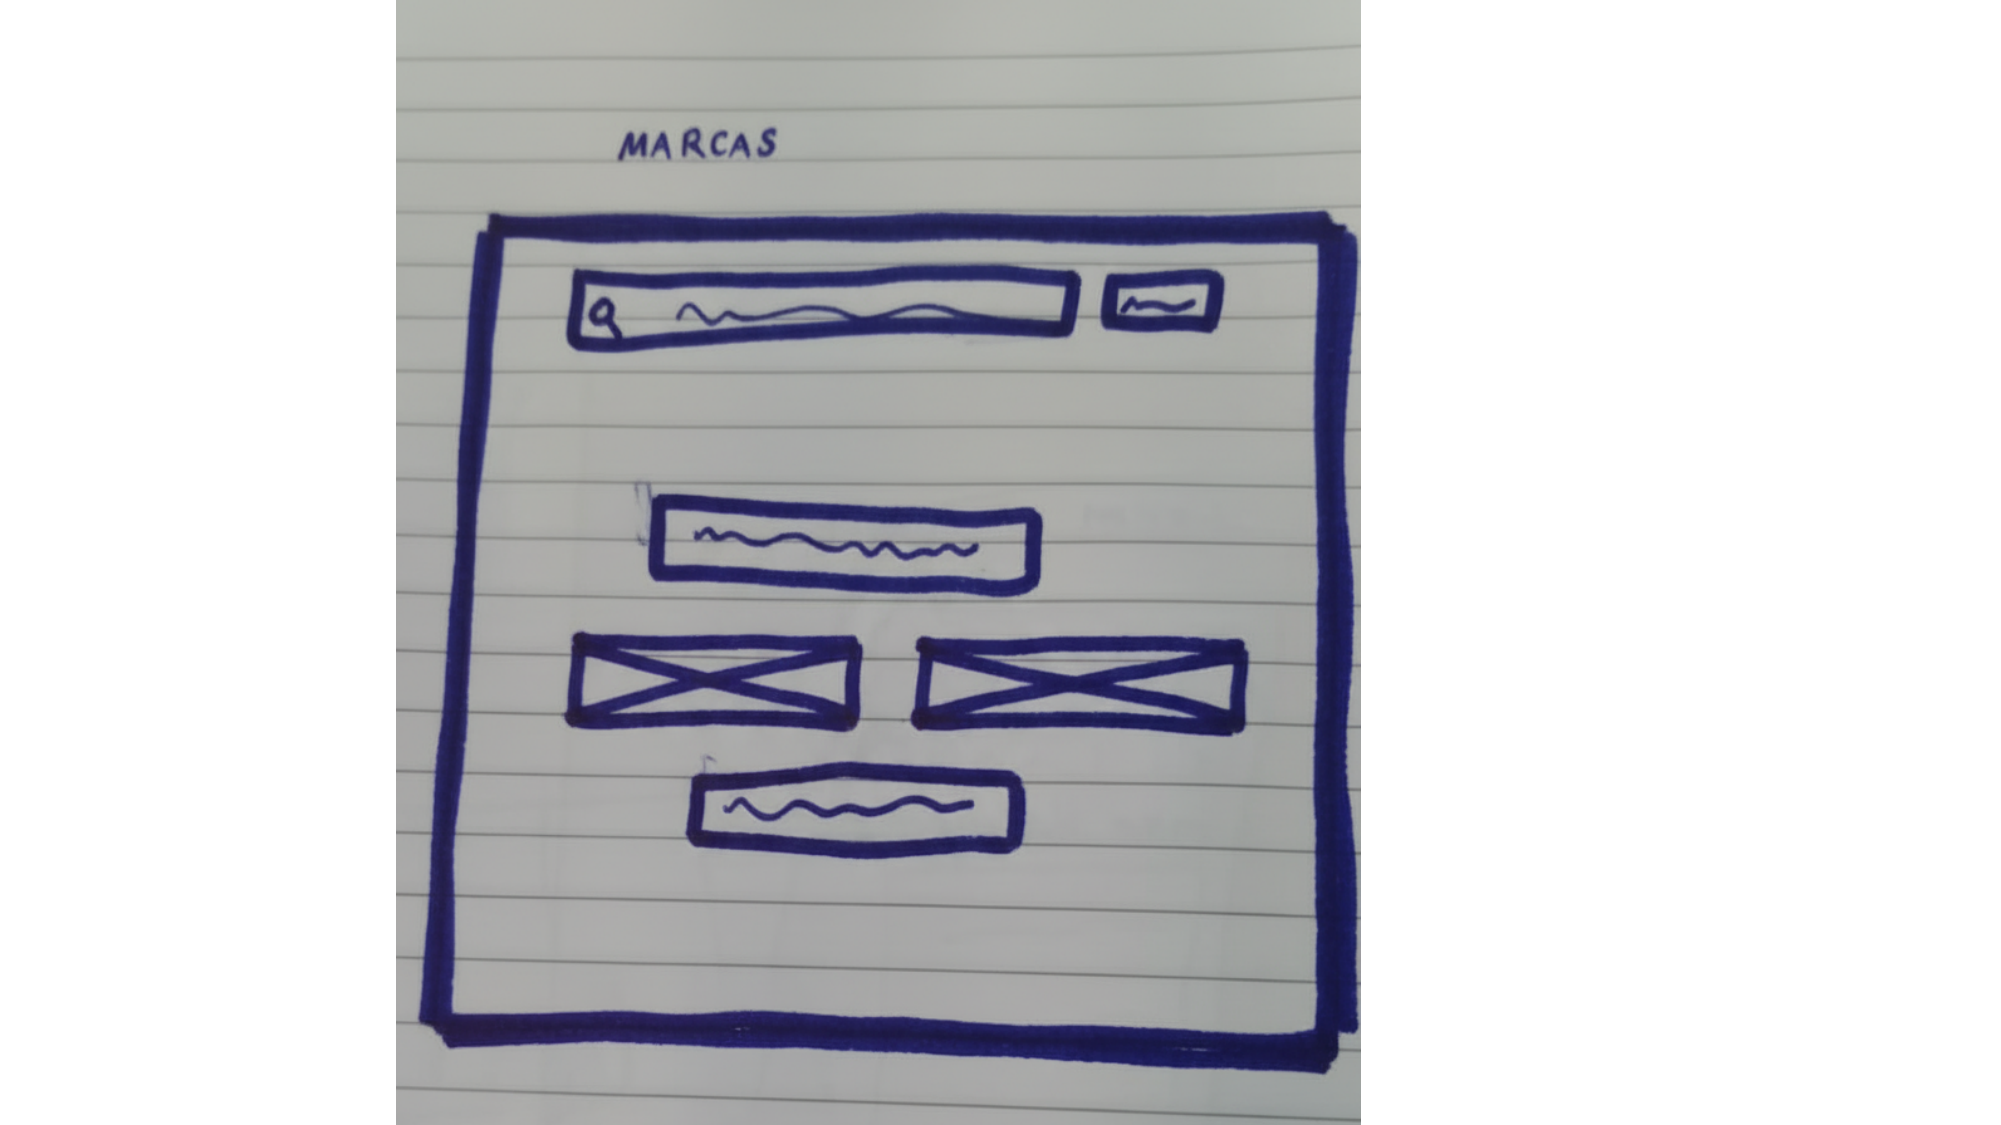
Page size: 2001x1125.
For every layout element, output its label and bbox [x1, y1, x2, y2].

picture [396, 0, 1361, 1125]
